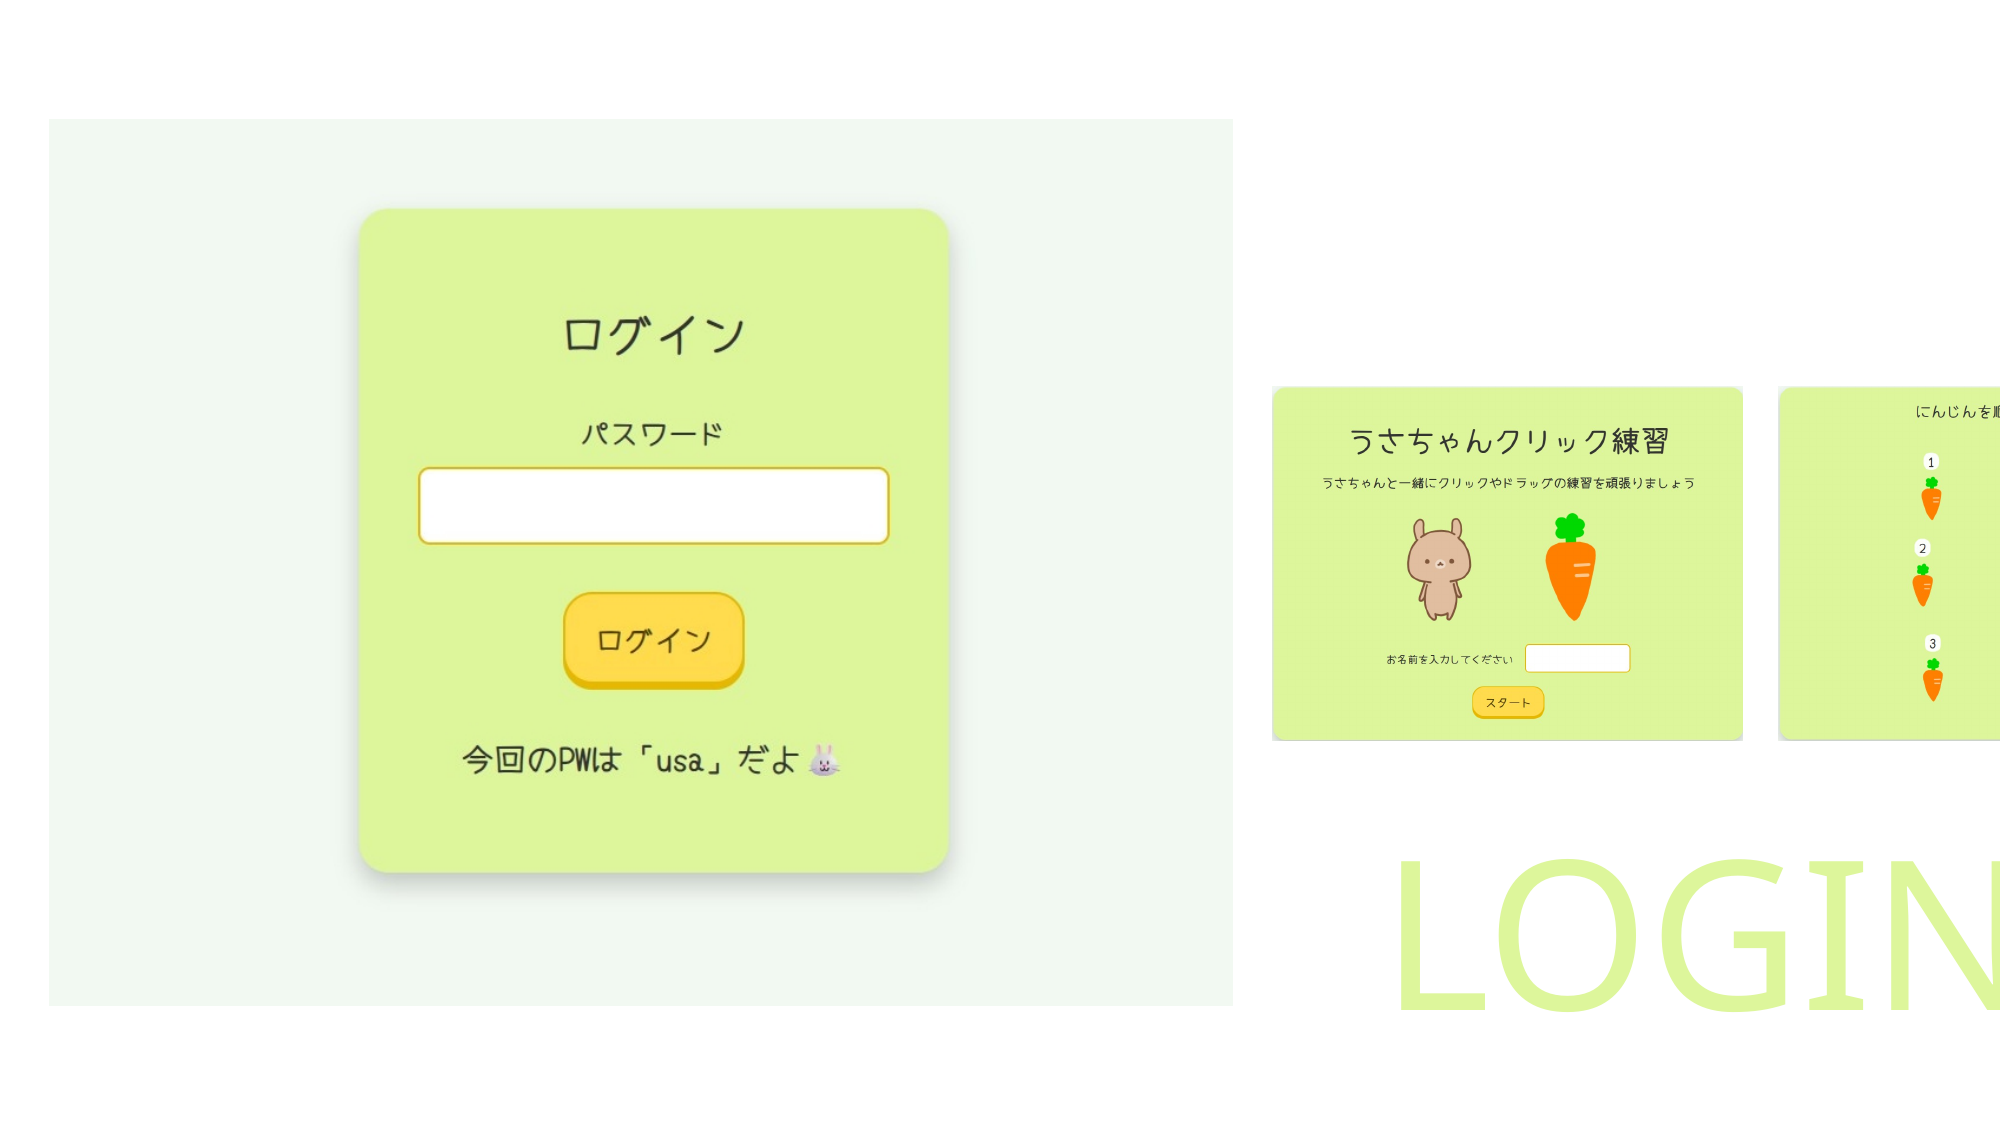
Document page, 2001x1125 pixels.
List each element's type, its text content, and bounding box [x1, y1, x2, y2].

picture [1272, 386, 1743, 741]
text_box LOGIN [1367, 794, 2000, 1060]
picture [49, 119, 1233, 1006]
picture [1778, 386, 2000, 741]
